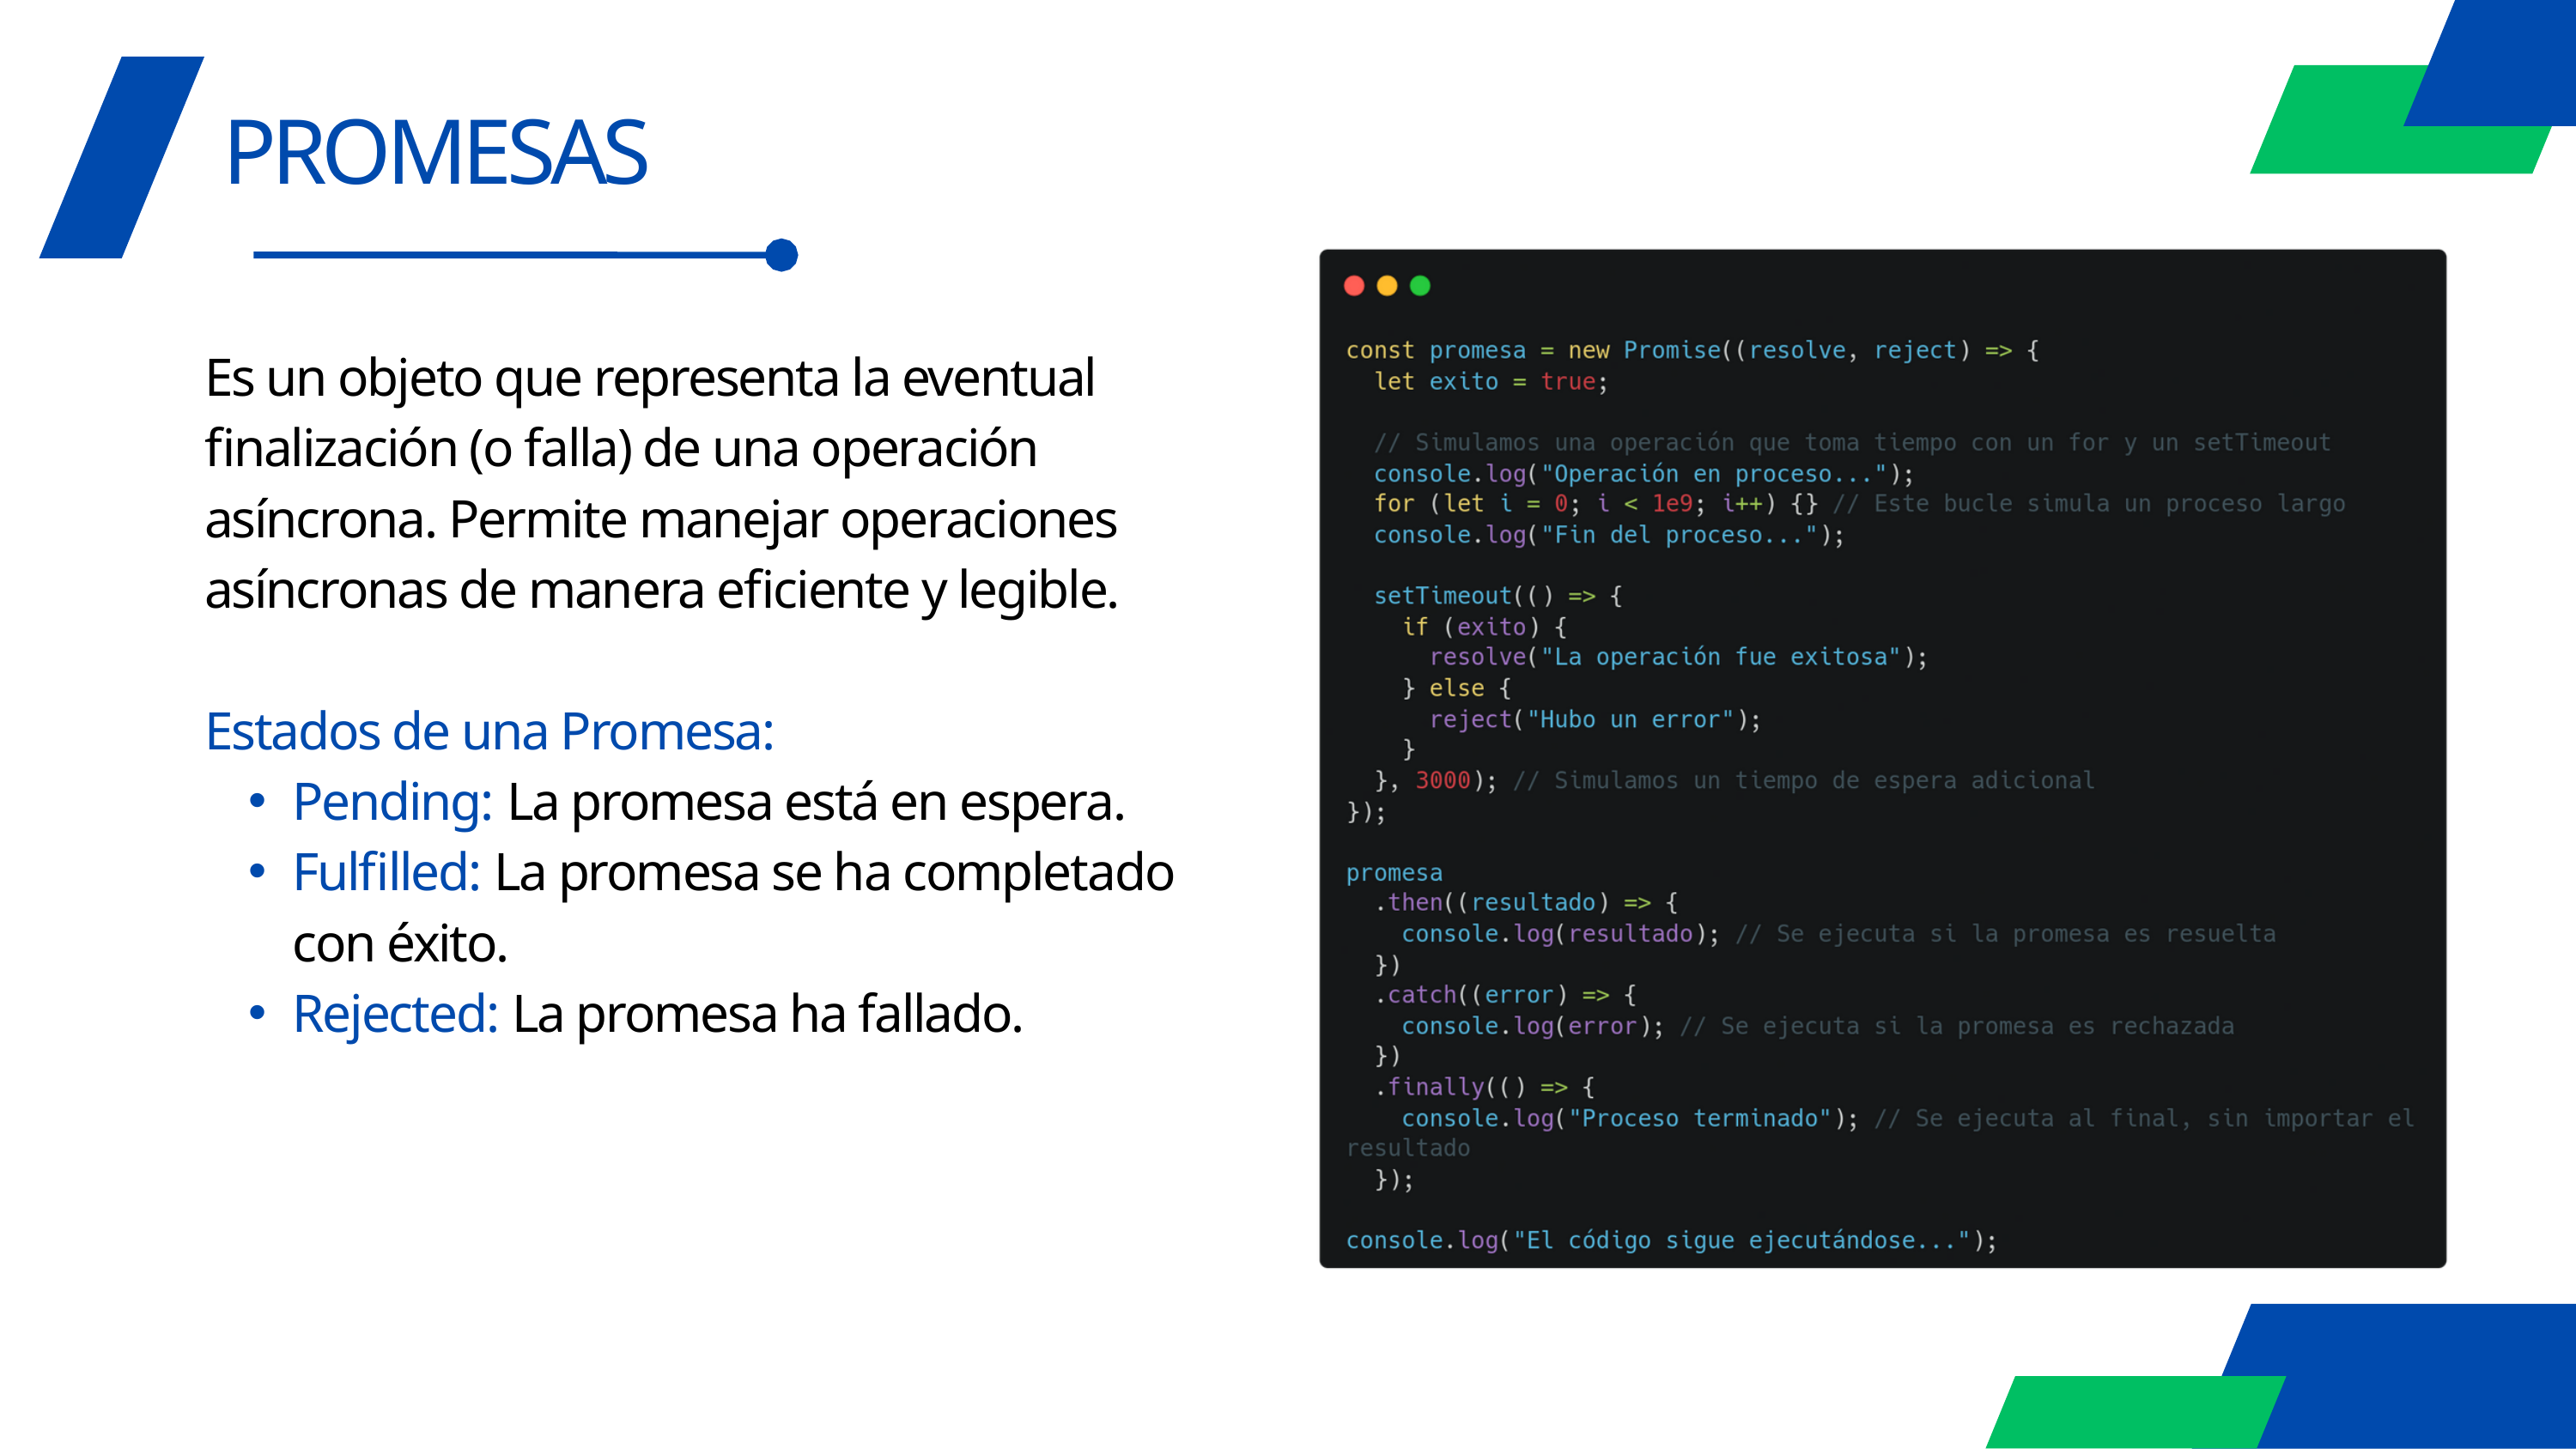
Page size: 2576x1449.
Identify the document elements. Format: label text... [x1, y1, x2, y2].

text_box PROMESAS [222, 76, 2432, 203]
text_box Es un objeto que representa la eventual finalización (o falla) de una operación asíncrona. Permite manejar operaciones asíncronas de manera eficiente y legible. Estados de una Promesa: Pending: La promesa está en espera. Fulfilled: La promesa se ha completado con éxito. Rejected: La promesa ha fallado. [204, 336, 1264, 1185]
text_box [253, 246, 791, 264]
text_box [1313, 240, 2457, 1277]
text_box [1985, 1370, 2287, 1449]
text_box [39, 40, 205, 259]
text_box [2413, 0, 2576, 120]
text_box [2191, 1292, 2576, 1449]
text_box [2259, 64, 2567, 167]
